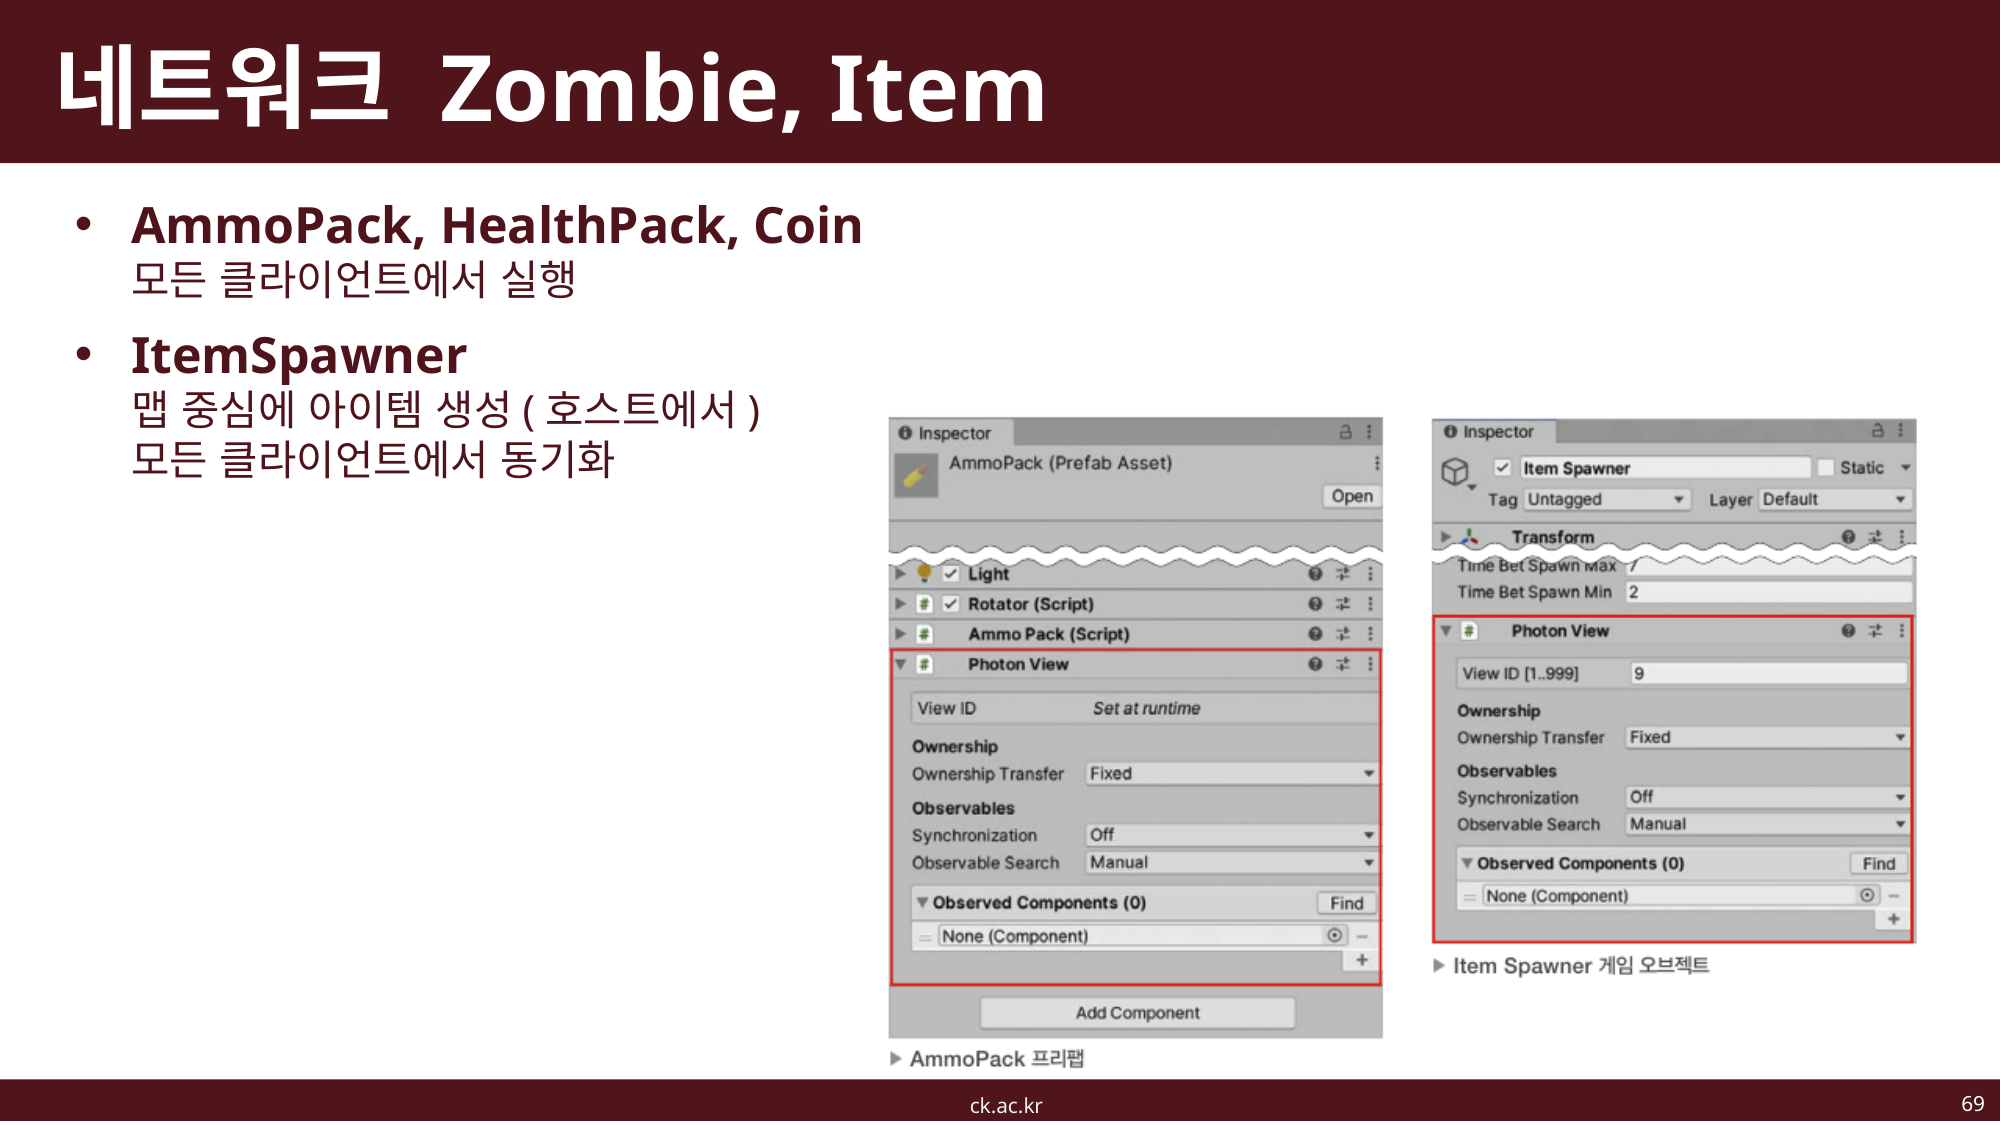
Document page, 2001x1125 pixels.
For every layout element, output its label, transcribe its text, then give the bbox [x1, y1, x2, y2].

picture [864, 402, 1956, 1076]
footer ck.ac.kr [949, 1084, 1064, 1125]
slide_number 69 [1911, 1083, 2000, 1125]
text_box AmmoPack, HealthPack, Coin 모든 클라이언트에서 실행 ItemSpawner 맵 중심에 아이템 생성(호스트에서) 모든 클라이언트에서 동기화 [60, 186, 1953, 491]
title 네트워크 Zombie, Item [39, 34, 1289, 149]
